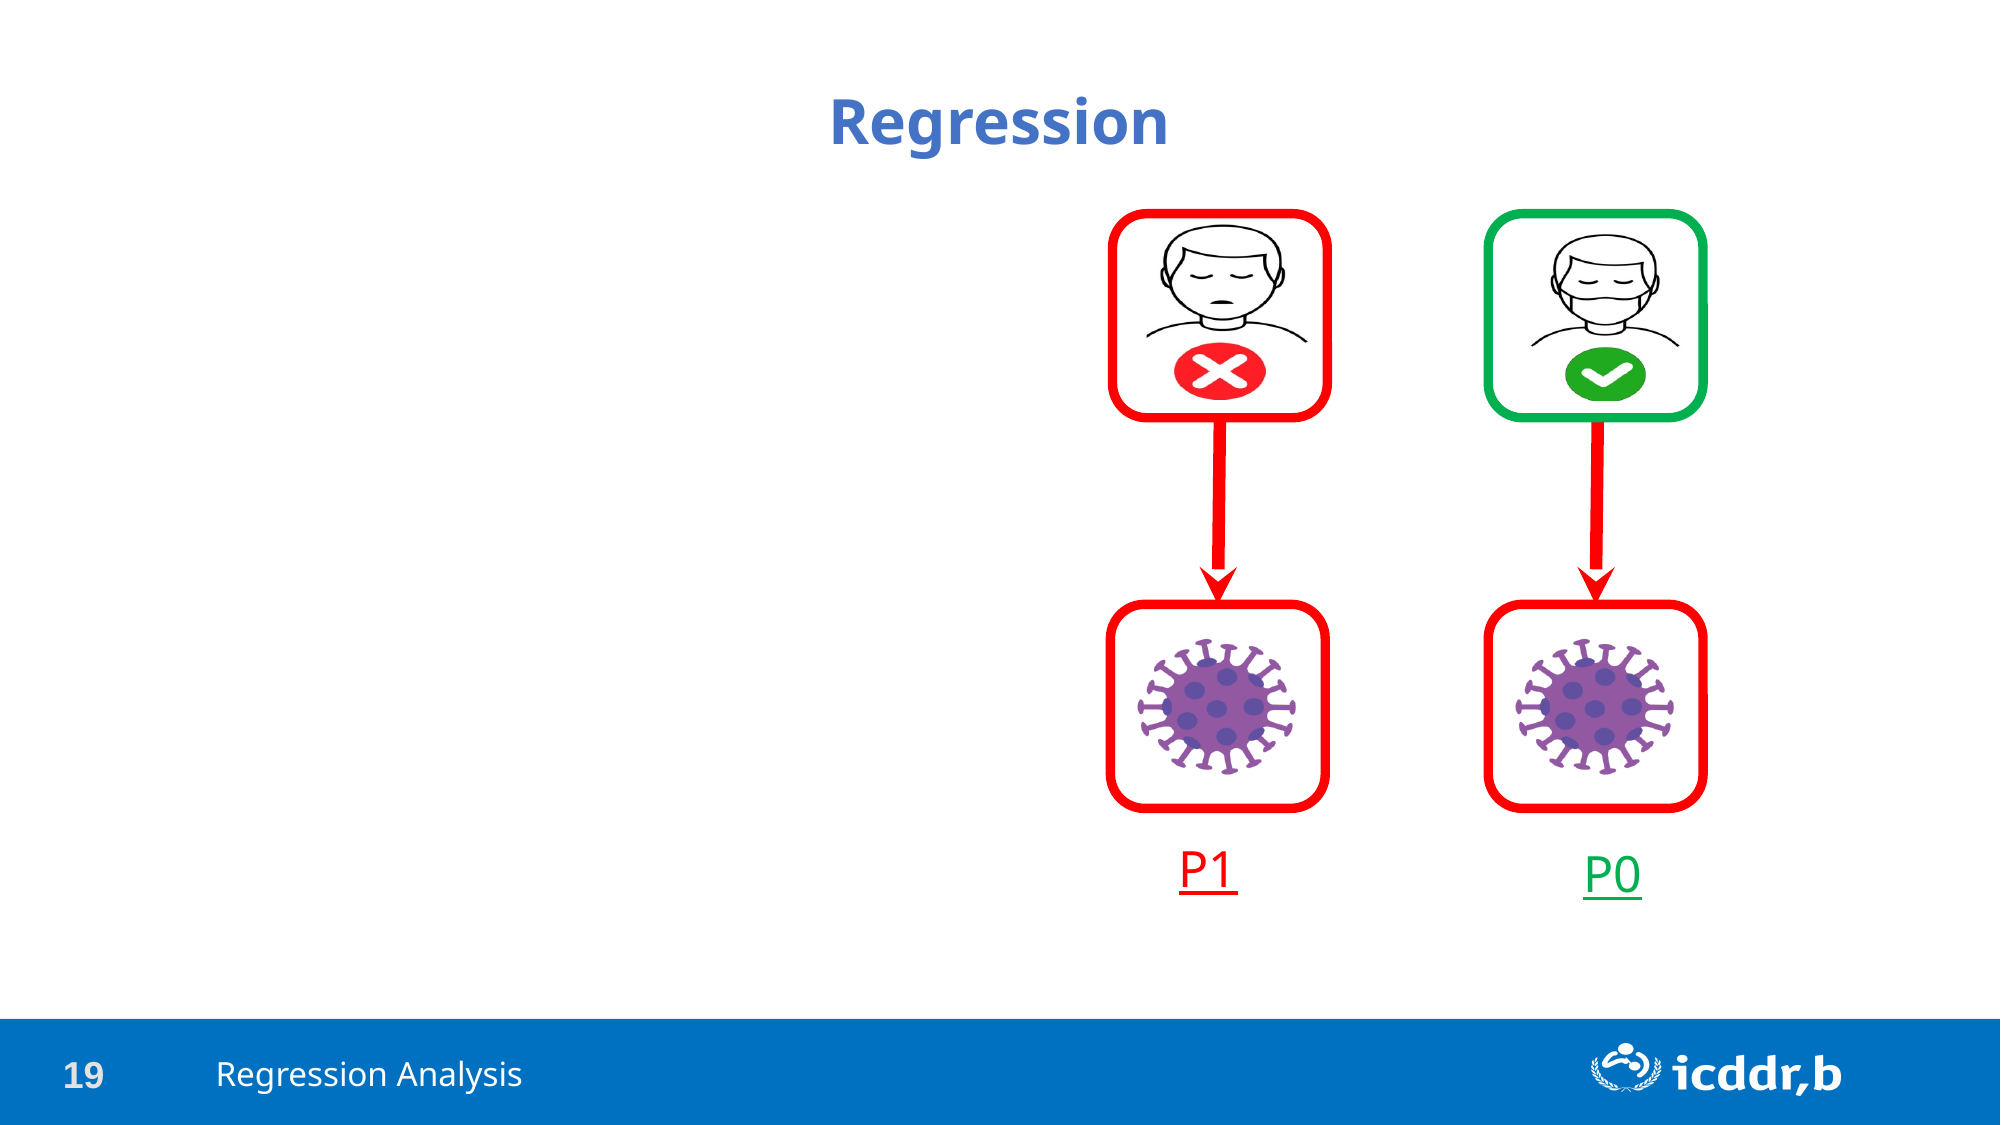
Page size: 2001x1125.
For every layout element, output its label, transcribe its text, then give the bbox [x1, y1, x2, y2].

list Regression [157, 82, 1843, 178]
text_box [1058, 213, 1739, 912]
picture [1591, 1043, 1841, 1096]
